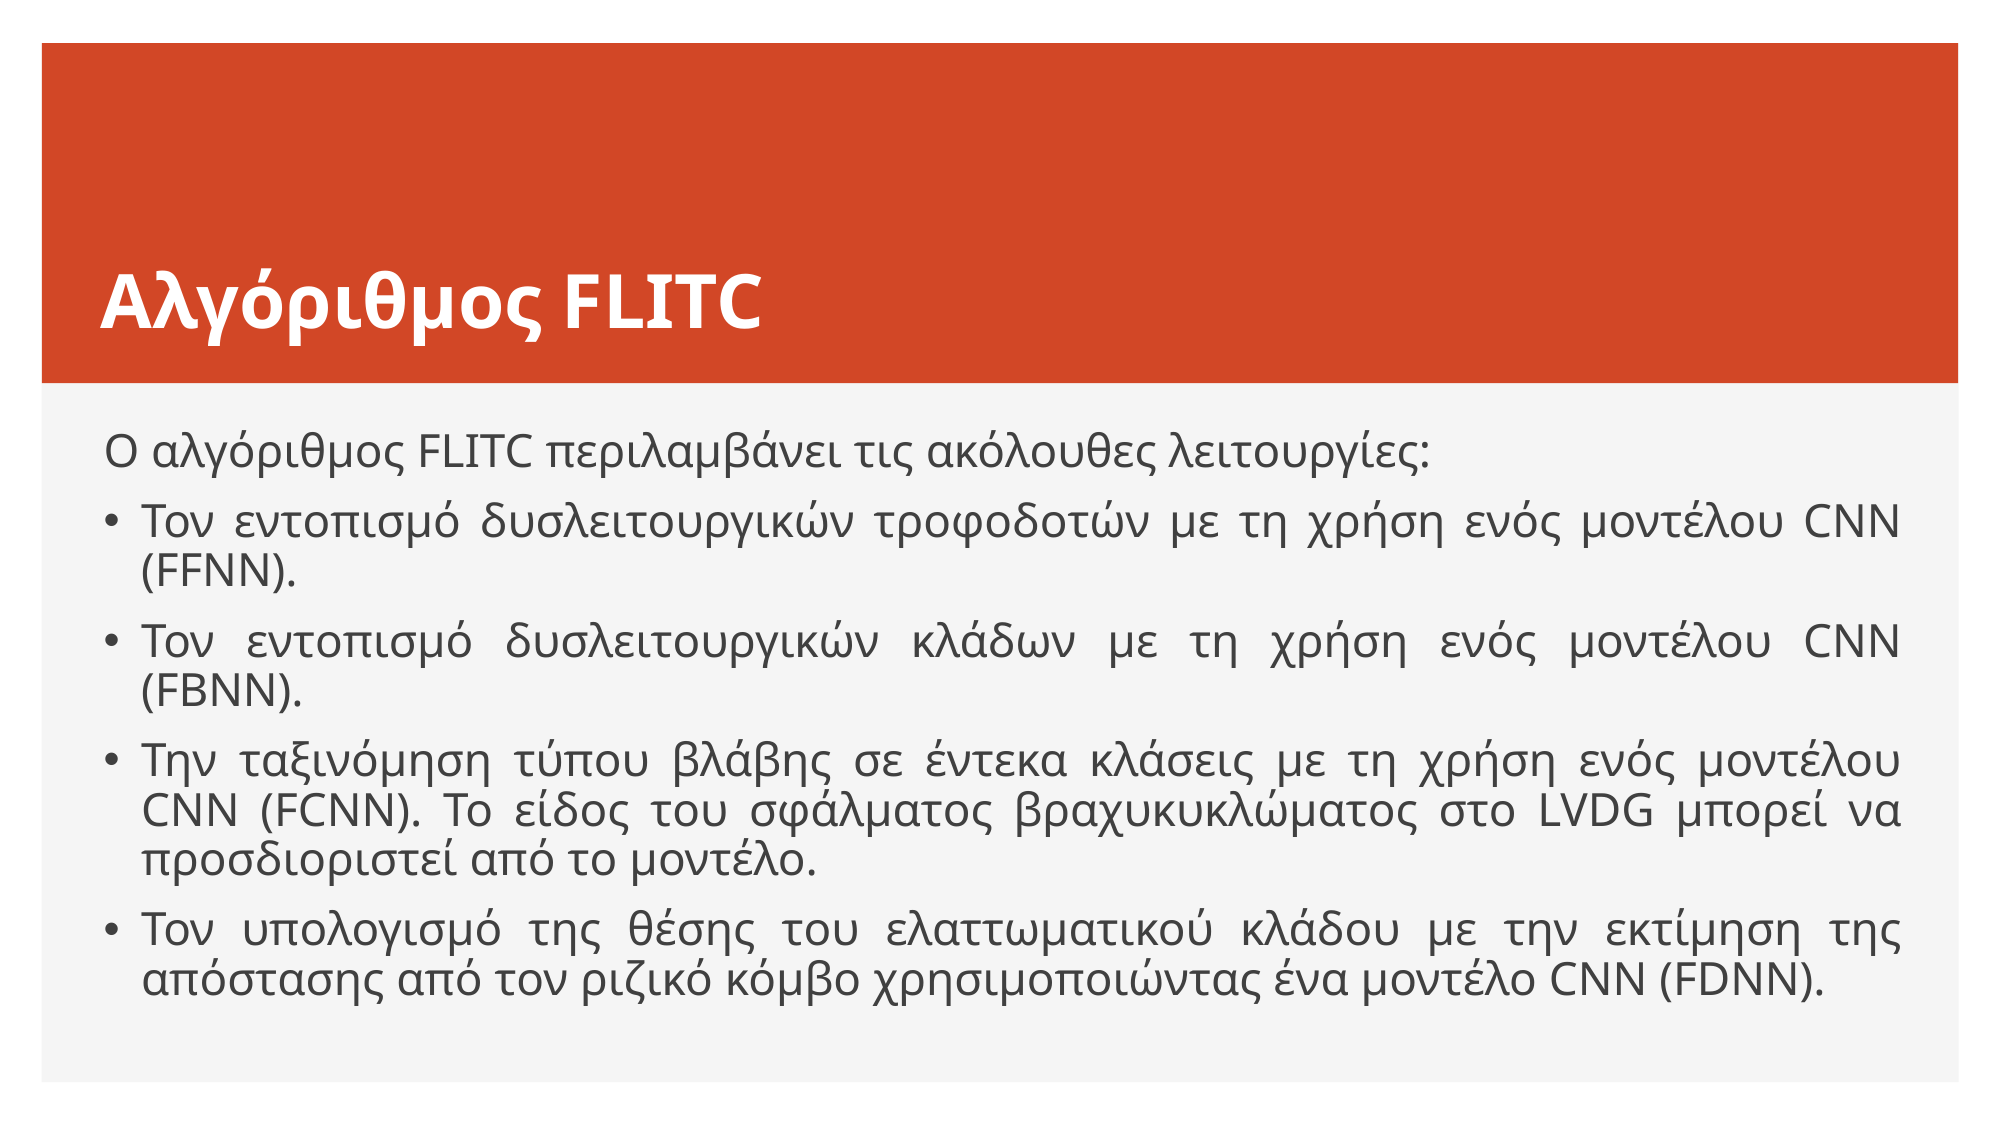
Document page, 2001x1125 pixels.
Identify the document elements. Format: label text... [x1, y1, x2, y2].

list Ο αλγόριθμος FLITC περιλαμβάνει τις ακόλουθες λειτουργίες: Τον εντοπισμό δυσλειτουργικών τροφοδοτών με τη χρήση ενός μοντέλου CNN (FFNN). Τον εντοπισμό δυσλειτουργικών κλάδων με τη χρήση ενός μοντέλου CNN (FBNN). Την ταξινόμηση τύπου βλάβης σε έντεκα κλάσεις με τη χρήση ενός μοντέλου CNN (FCNN). Το είδος του σφάλματος βραχυκυκλώματος στο LVDG μπορεί να προσδιοριστεί από το μοντέλο. Τον υπολογισμό της θέσης του ελαττωματικού κλάδου με την εκτίμηση της απόστασης από τον ριζικό κόμβο χρησιμοποιώντας ένα μοντέλο CNN (FDNN). [88, 420, 1918, 1073]
title Αλγόριθμος FLITC [85, 251, 1214, 357]
